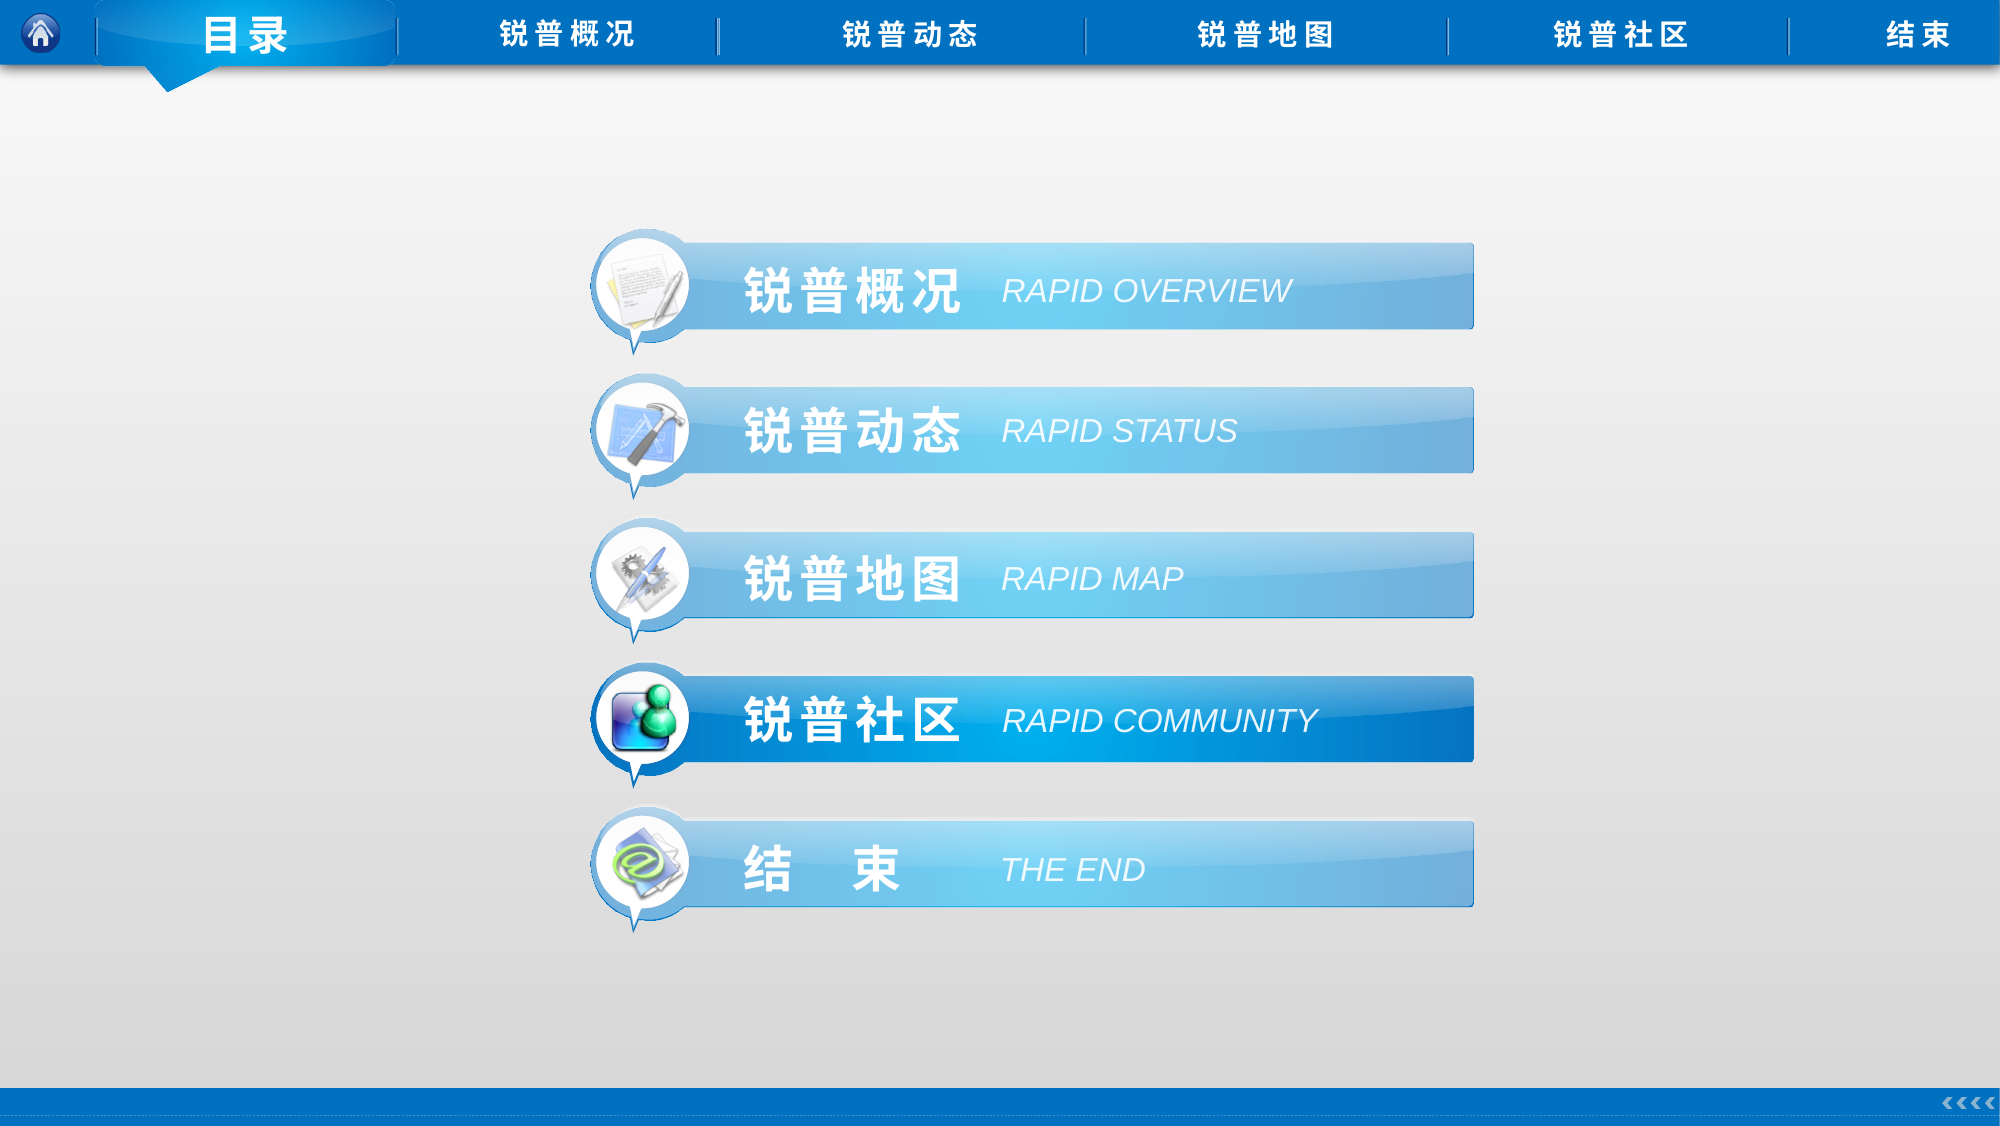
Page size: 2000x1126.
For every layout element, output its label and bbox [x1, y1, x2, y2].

text_box [590, 659, 1474, 786]
text_box [590, 514, 1474, 641]
text_box [590, 803, 1474, 930]
text_box [0, 0, 2000, 67]
text_box [590, 226, 1474, 353]
text_box [590, 370, 1474, 497]
